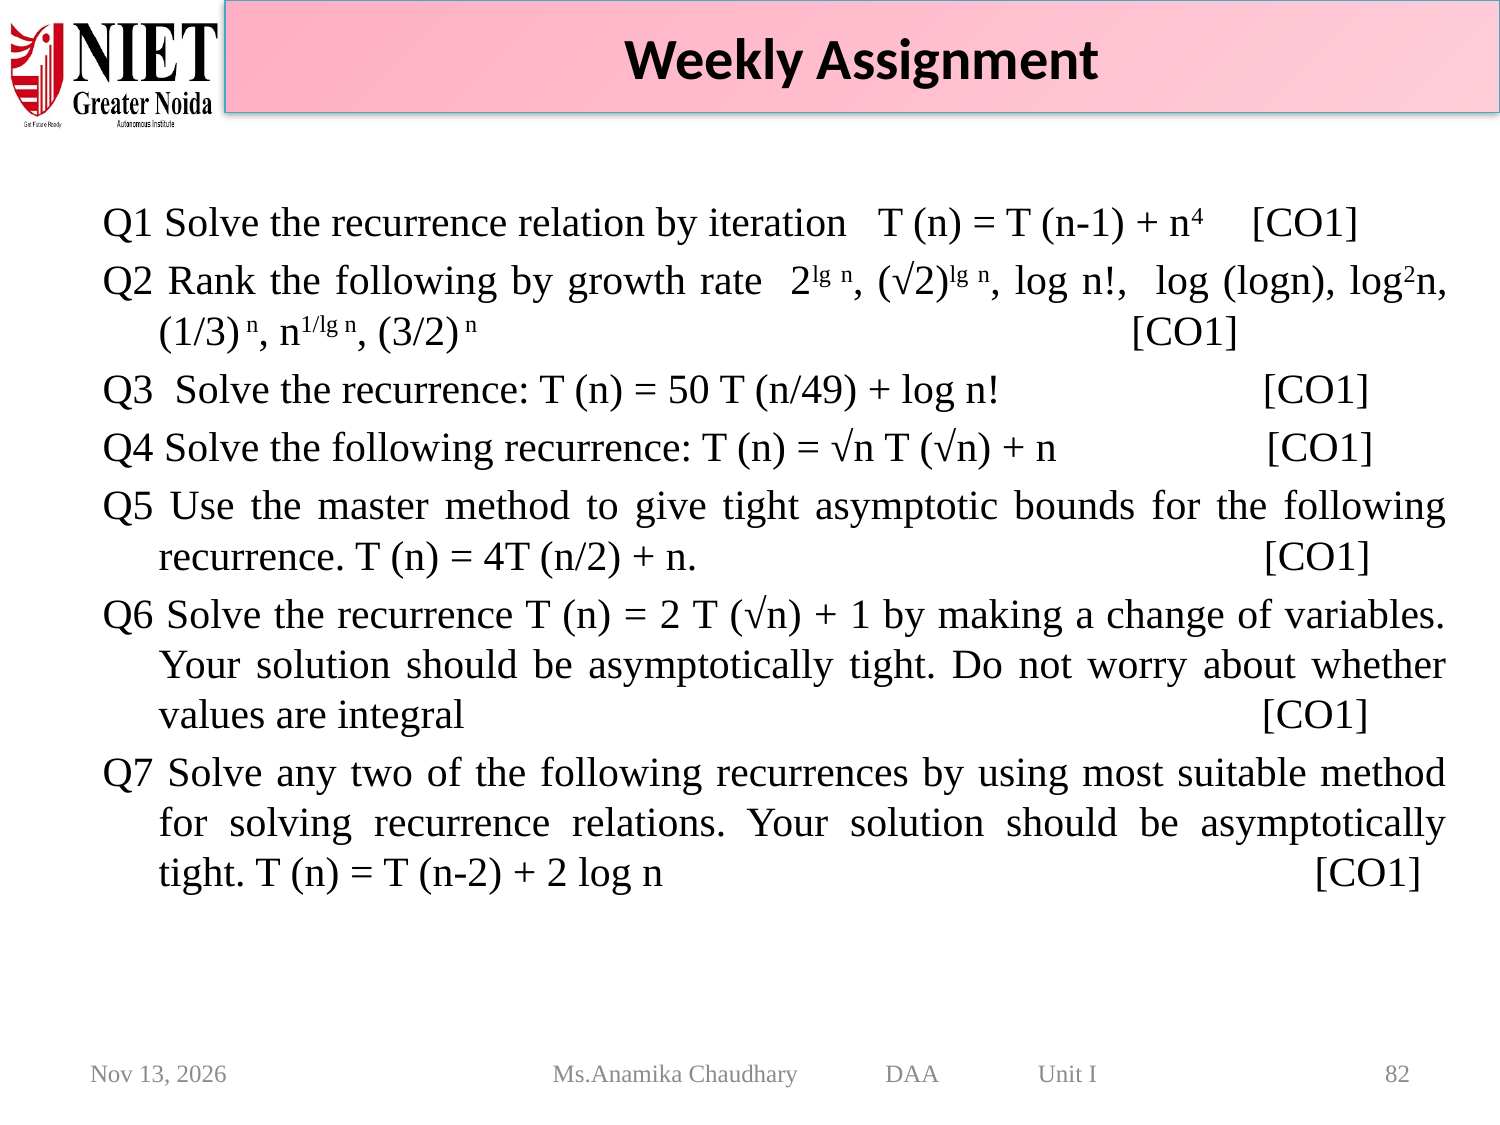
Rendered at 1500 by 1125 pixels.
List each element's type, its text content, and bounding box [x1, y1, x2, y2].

list Q1 Solve the recurrence relation by iteration T (n) = T (n-1) + n4 [CO1] Q2 Rank the following by growth rate 2lg n, (√2)lg n, log n!, log (logn), log2n, (1/3) n, n1/lg n, (3/2) n [CO1] Q3 Solve the recurrence: T (n) = 50 T (n/49) + log n! [CO1] Q4 Solve the following recurrence: T (n) = √n T (√n) + n [CO1] Q5 Use the master method to give tight asymptotic bounds for the following recurrence. T (n) = 4T (n/2) + n. [CO1] Q6 Solve the recurrence T (n) = 2 T (√n) + 1 by making a change of variables. Your solution should be asymptotically tight. Do not worry about whether values are integral [CO1] Q7 Solve any two of the following recurrences by using most suitable method for solving recurrence relations. Your solution should be asymptotically tight. T (n) = T (n-2) + 2 log n [CO1] [87, 187, 1463, 1022]
slide_number 29-Jul-24 [75, 1042, 412, 1103]
picture [0, 0, 238, 153]
footer Ms.Anamika Chaudhary DAA Unit I [412, 1042, 1074, 1103]
text_box Weekly Assignment [238, 0, 1500, 113]
slide_number 82 [1074, 1042, 1425, 1103]
